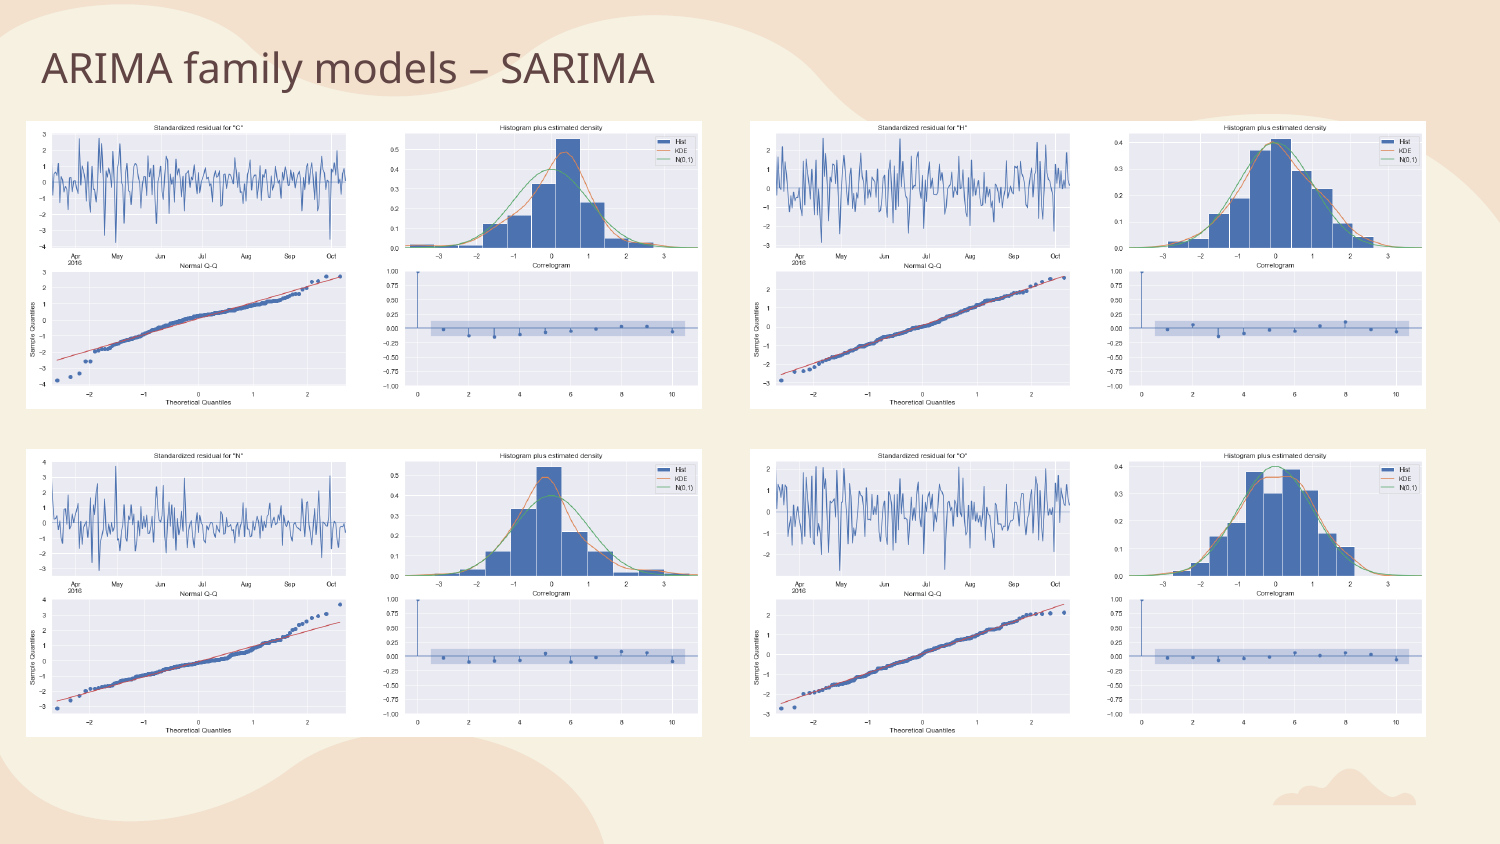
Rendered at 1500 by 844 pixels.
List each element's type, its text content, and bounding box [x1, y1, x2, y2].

picture [749, 121, 1426, 409]
picture [749, 448, 1426, 737]
title ARIMA family models – SARIMA [26, 26, 716, 98]
picture [25, 448, 702, 737]
picture [26, 121, 702, 409]
